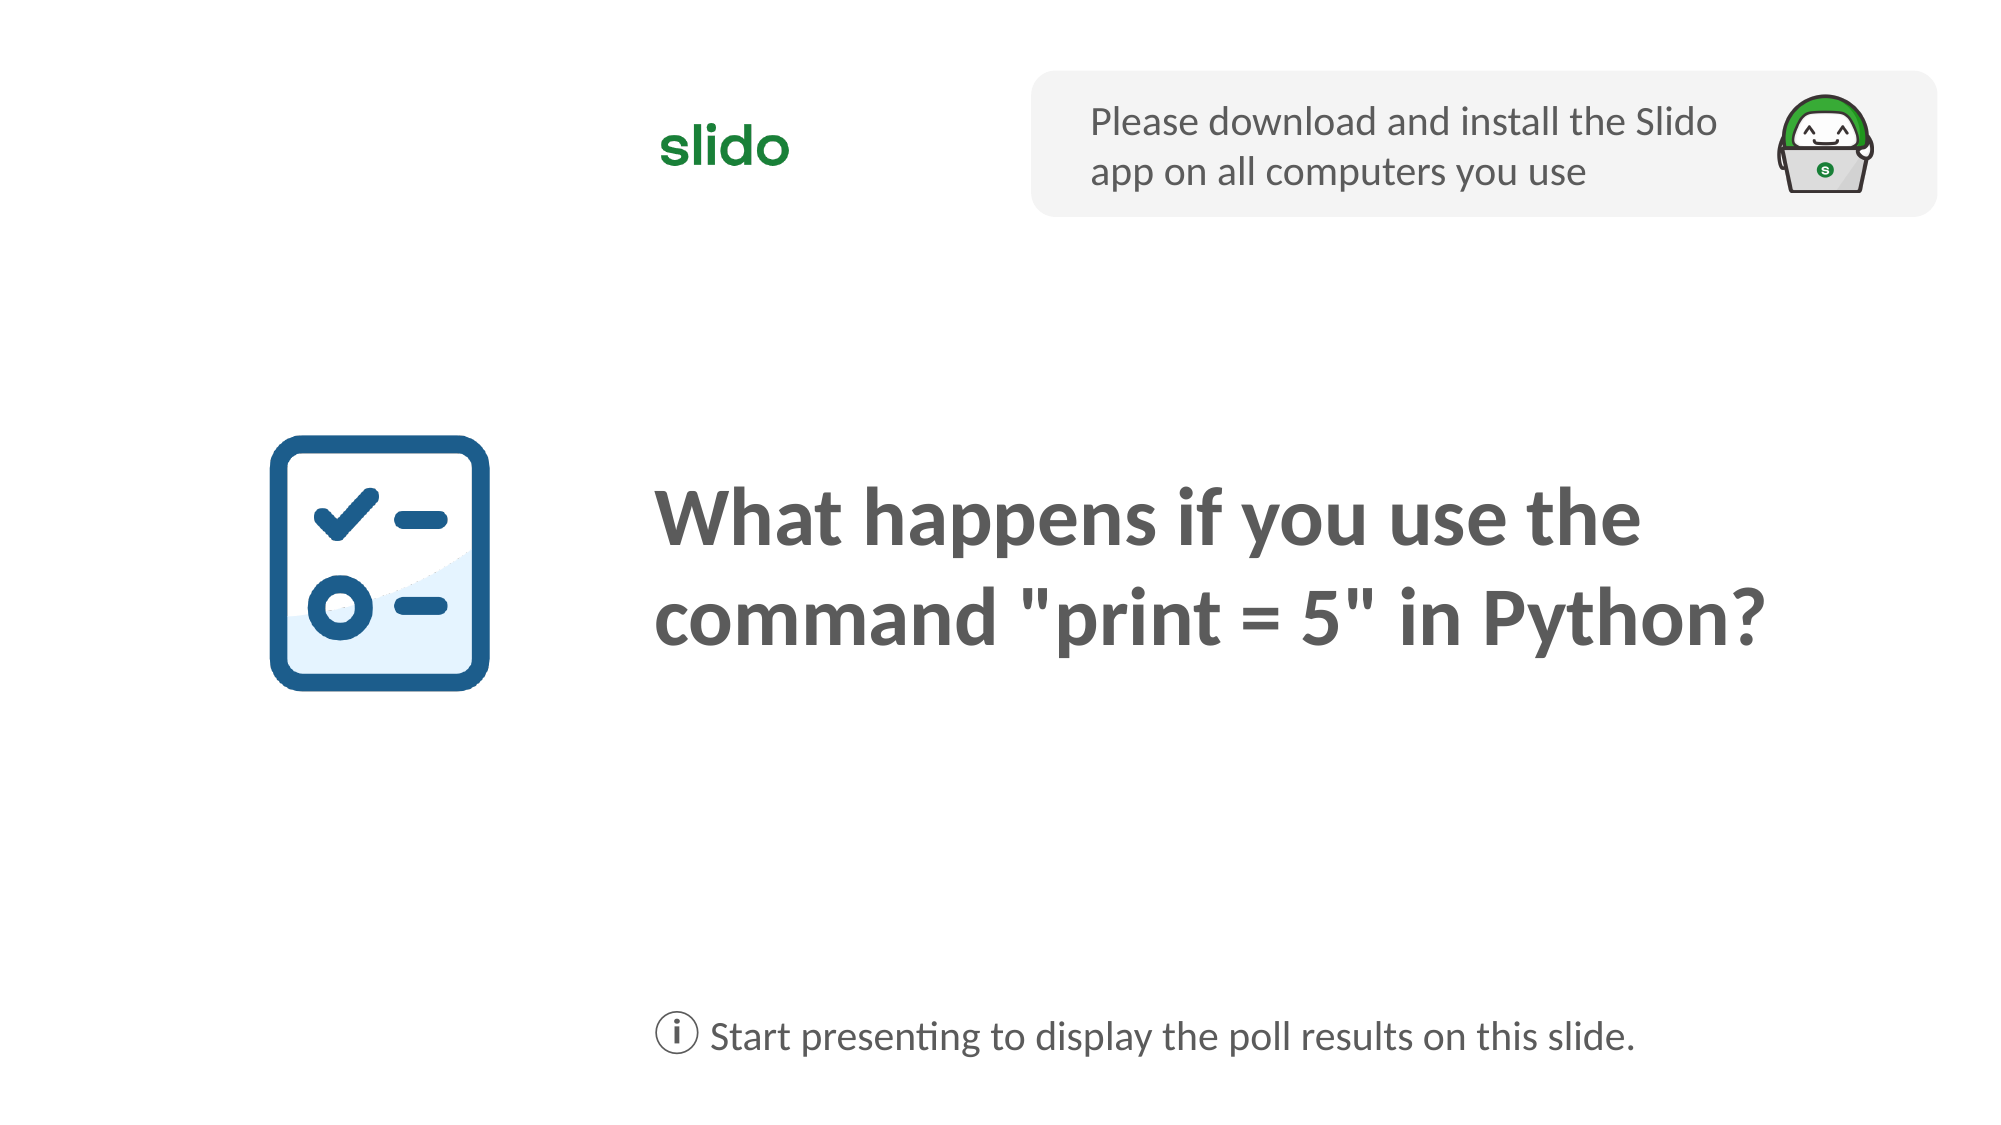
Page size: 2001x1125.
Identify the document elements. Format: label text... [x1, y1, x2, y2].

picture [189, 372, 570, 753]
text_box ⓘ Start presenting to display the poll results on this slide. [639, 989, 1841, 1076]
text_box Please download and install the Slido app on all computers you use [1030, 69, 1939, 218]
text_box What happens if you use the command "print = 5" in Python? [639, 421, 1841, 704]
picture [639, 101, 810, 187]
picture [1775, 94, 1874, 193]
